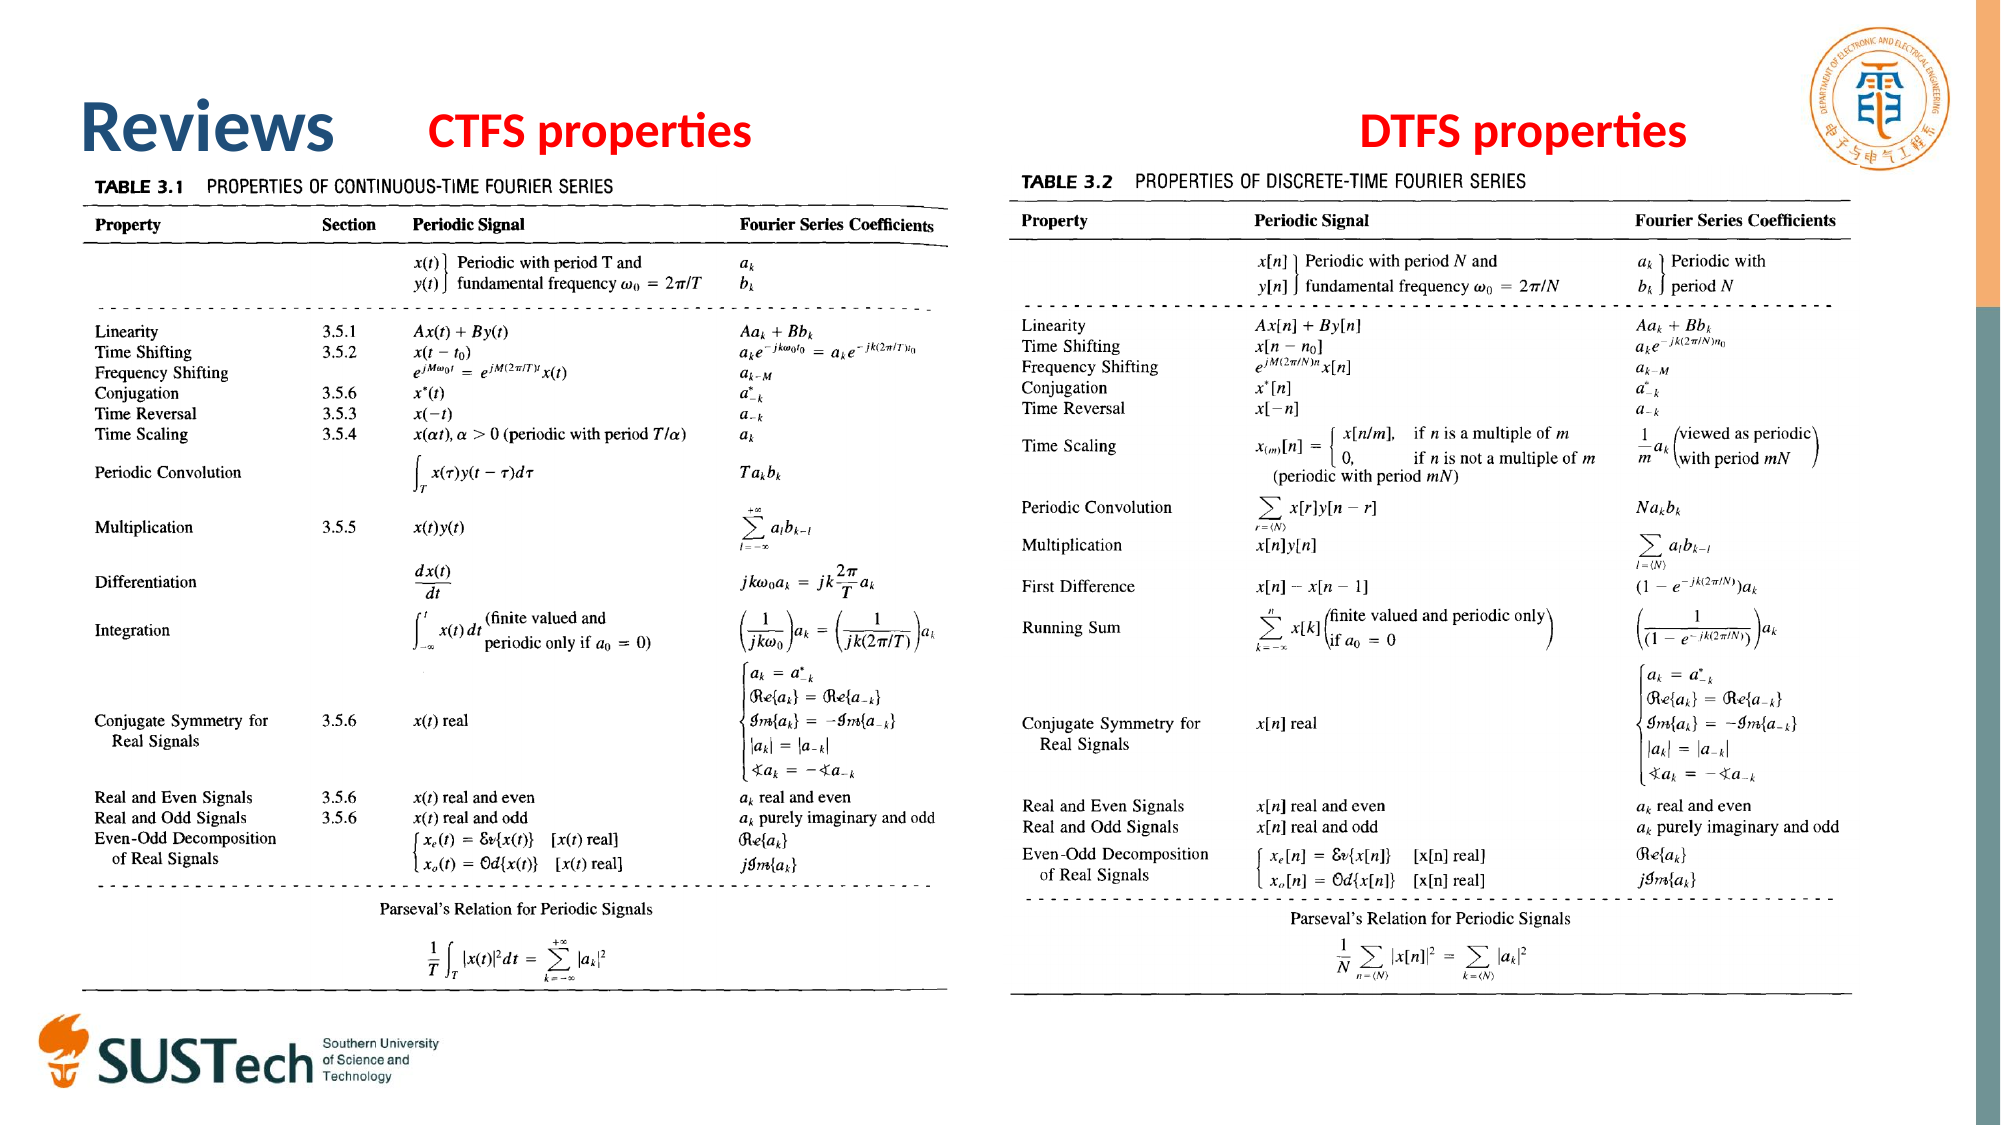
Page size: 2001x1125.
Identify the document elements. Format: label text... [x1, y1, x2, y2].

picture [0, 0, 2001, 1125]
text_box Reviews [65, 69, 553, 174]
text_box CTFS properties DTFS properties [413, 89, 1750, 165]
